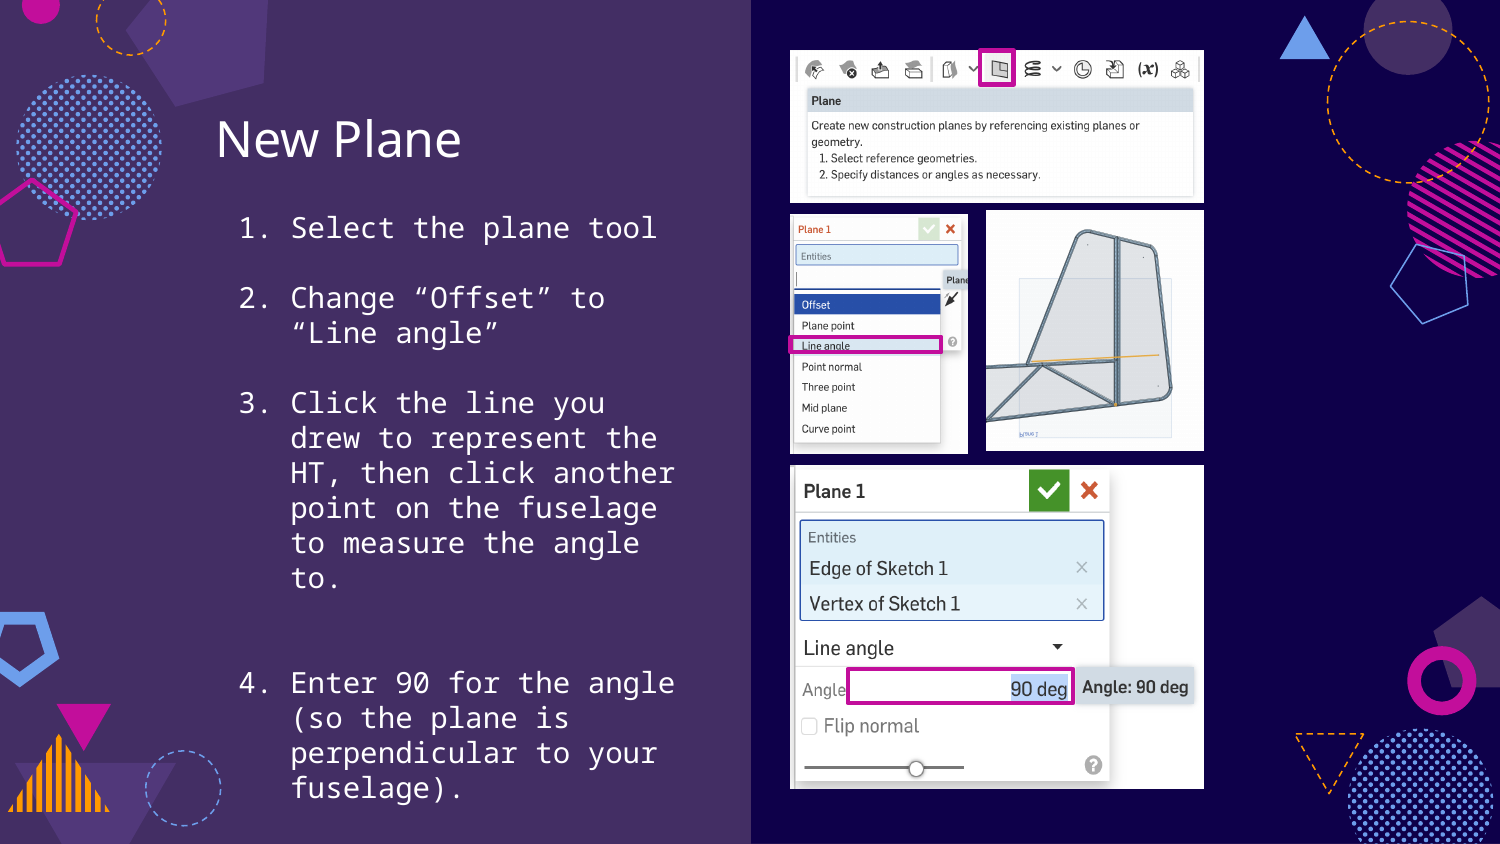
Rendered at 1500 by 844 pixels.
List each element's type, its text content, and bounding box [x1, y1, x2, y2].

picture [986, 210, 1204, 451]
picture [790, 214, 968, 454]
picture [790, 50, 1204, 203]
text_box New Plane [200, 92, 687, 183]
text_box Select the plane tool Change “Offset” to “Line angle” Click the line you drew to represent the HT, then click another point on the fuselage to measure the angle to. Enter 90 for the angle (so the plane is perpendicular to your fuselage). [200, 194, 706, 844]
picture [790, 465, 1204, 789]
